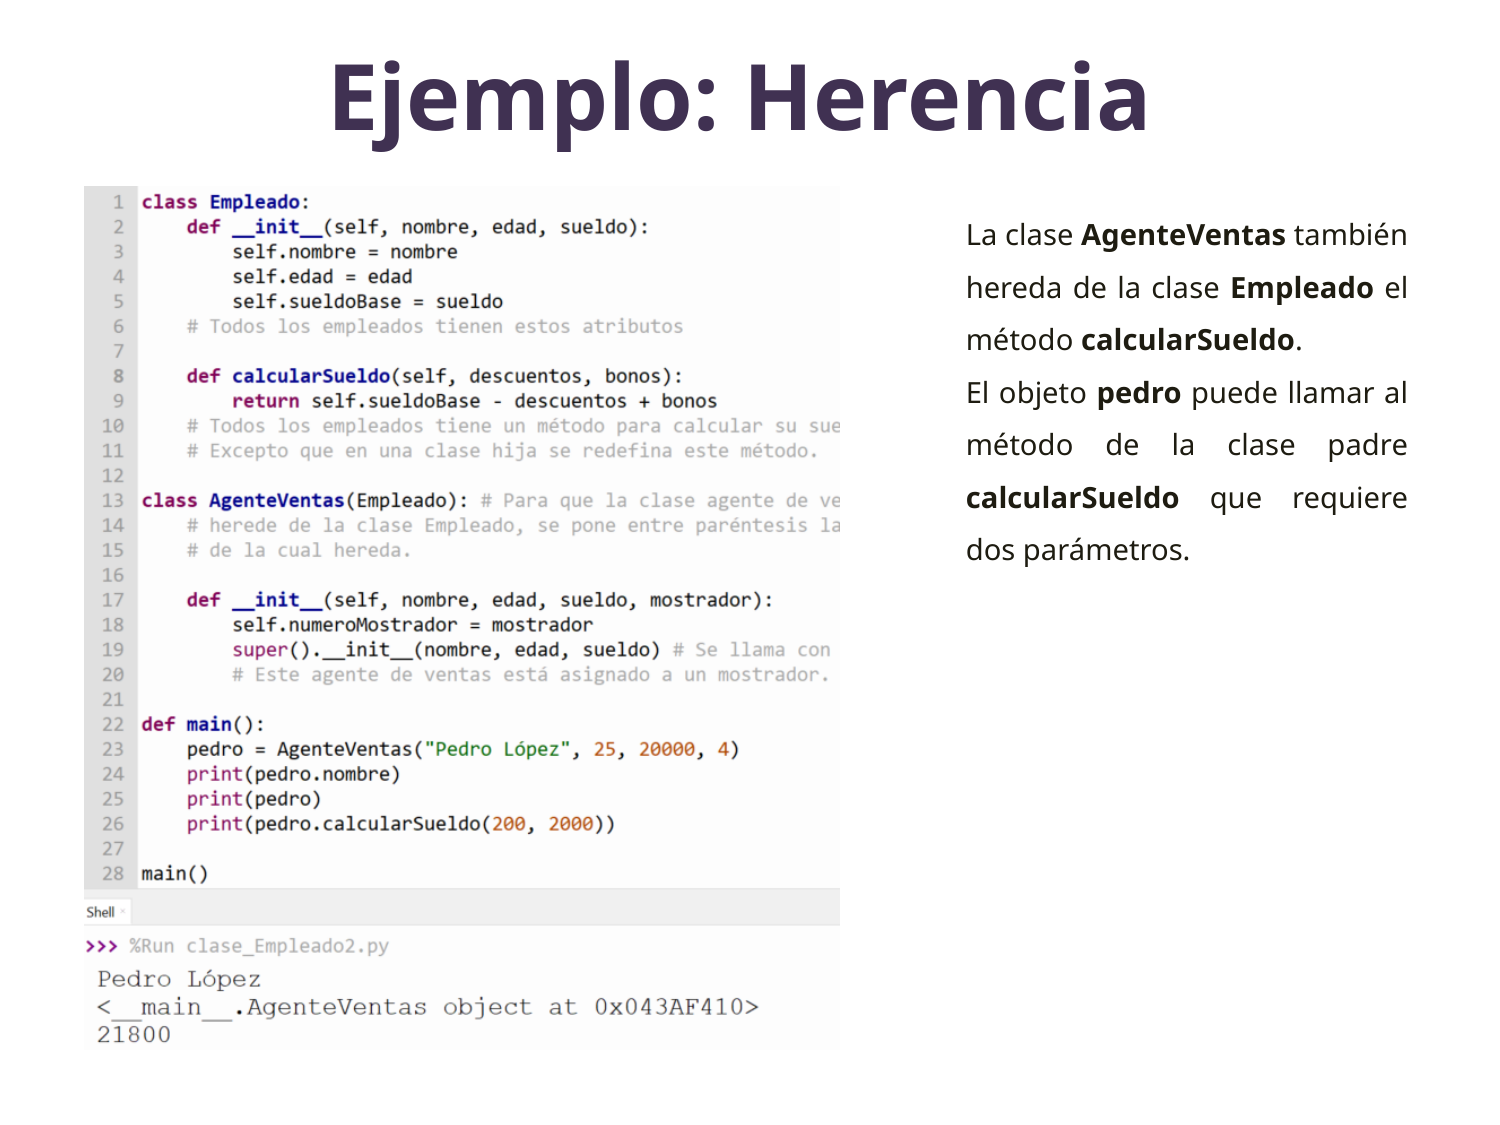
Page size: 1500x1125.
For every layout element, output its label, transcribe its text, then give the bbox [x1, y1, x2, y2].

picture [84, 186, 840, 1050]
title Ejemplo: Herencia [151, 0, 1329, 188]
text_box La clase AgenteVentas también hereda de la clase Empleado el método calcularSueldo. El objeto pedro puede llamar al método de la clase padre calcularSueldo que requiere dos parámetros. [950, 191, 1424, 462]
